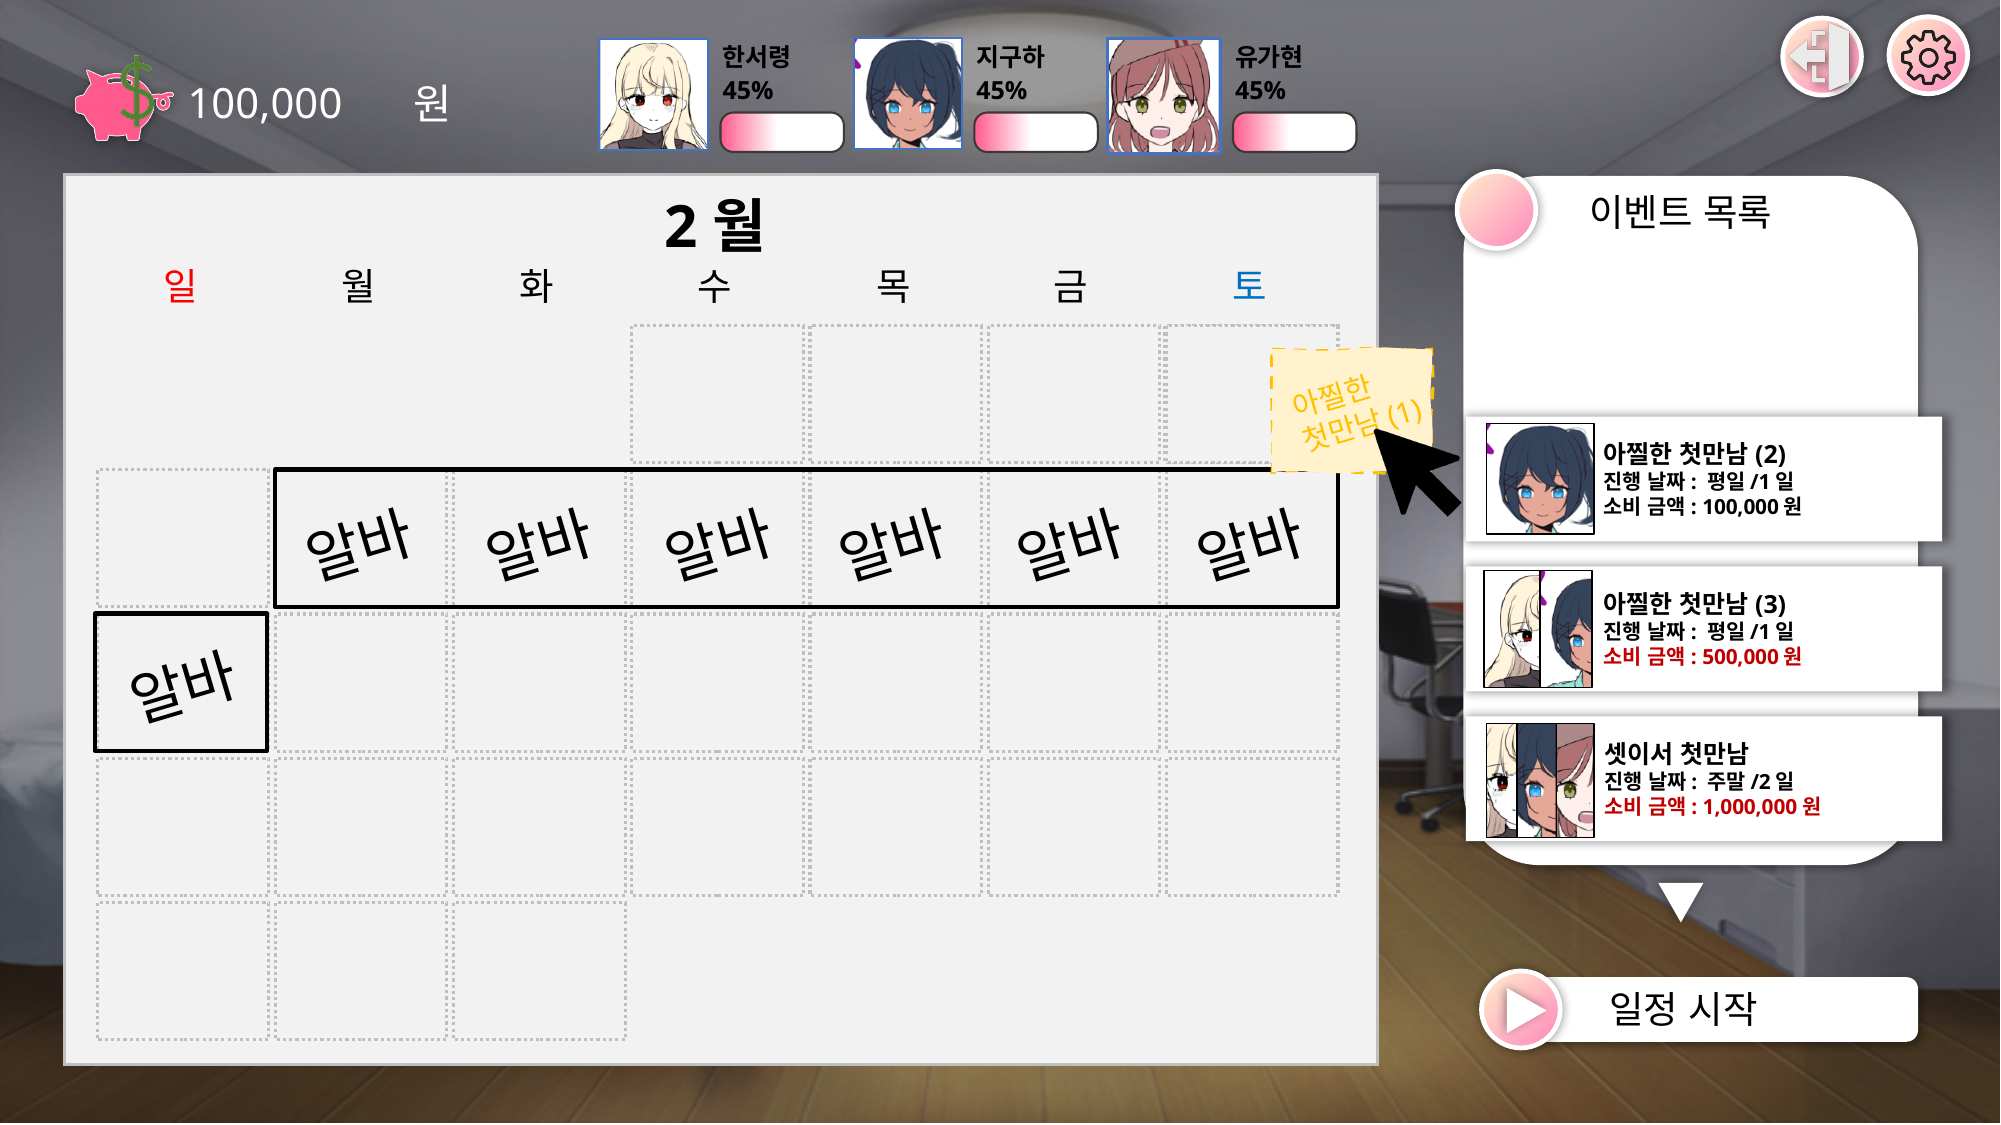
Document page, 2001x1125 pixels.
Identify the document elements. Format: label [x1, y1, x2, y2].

text_box [67, 51, 178, 158]
picture [0, 0, 2000, 1123]
text_box [1484, 571, 1592, 687]
text_box [1108, 33, 1357, 152]
text_box [1487, 724, 1594, 837]
text_box [600, 33, 844, 152]
text_box [1272, 349, 1493, 548]
text_box [1481, 970, 1561, 1048]
text_box [1888, 16, 1968, 94]
text_box [854, 33, 1098, 152]
